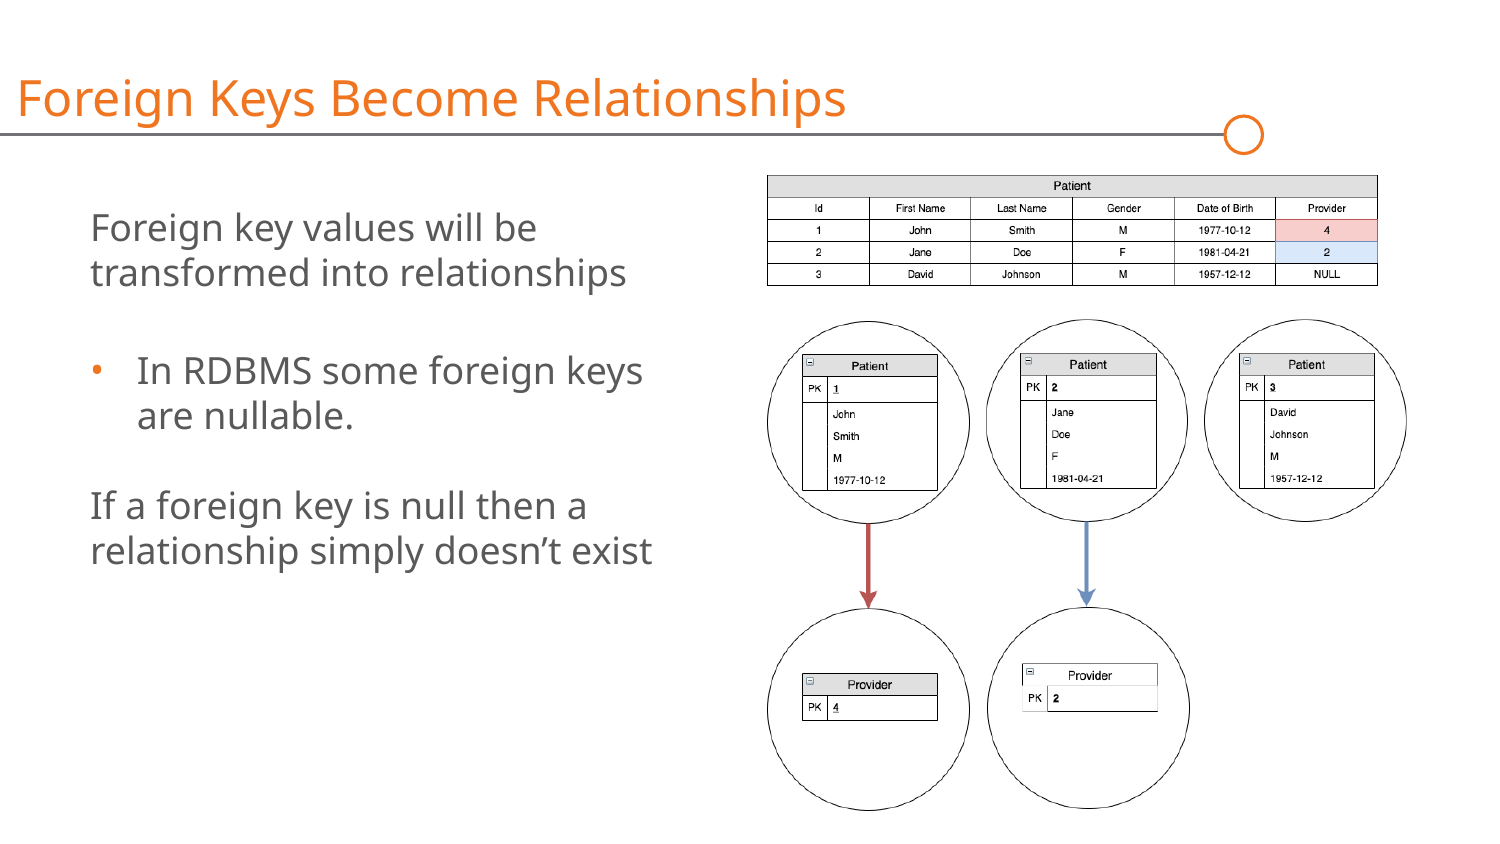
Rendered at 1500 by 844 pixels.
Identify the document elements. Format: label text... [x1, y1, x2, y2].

list Foreign Keys Become Relationships [1, 6, 1213, 135]
list Foreign key values will be transformed into relationships In RDBMS some foreign keys are nullable. If a foreign key is null then a relationship simply doesn’t exist [75, 196, 714, 804]
picture [737, 159, 1424, 819]
